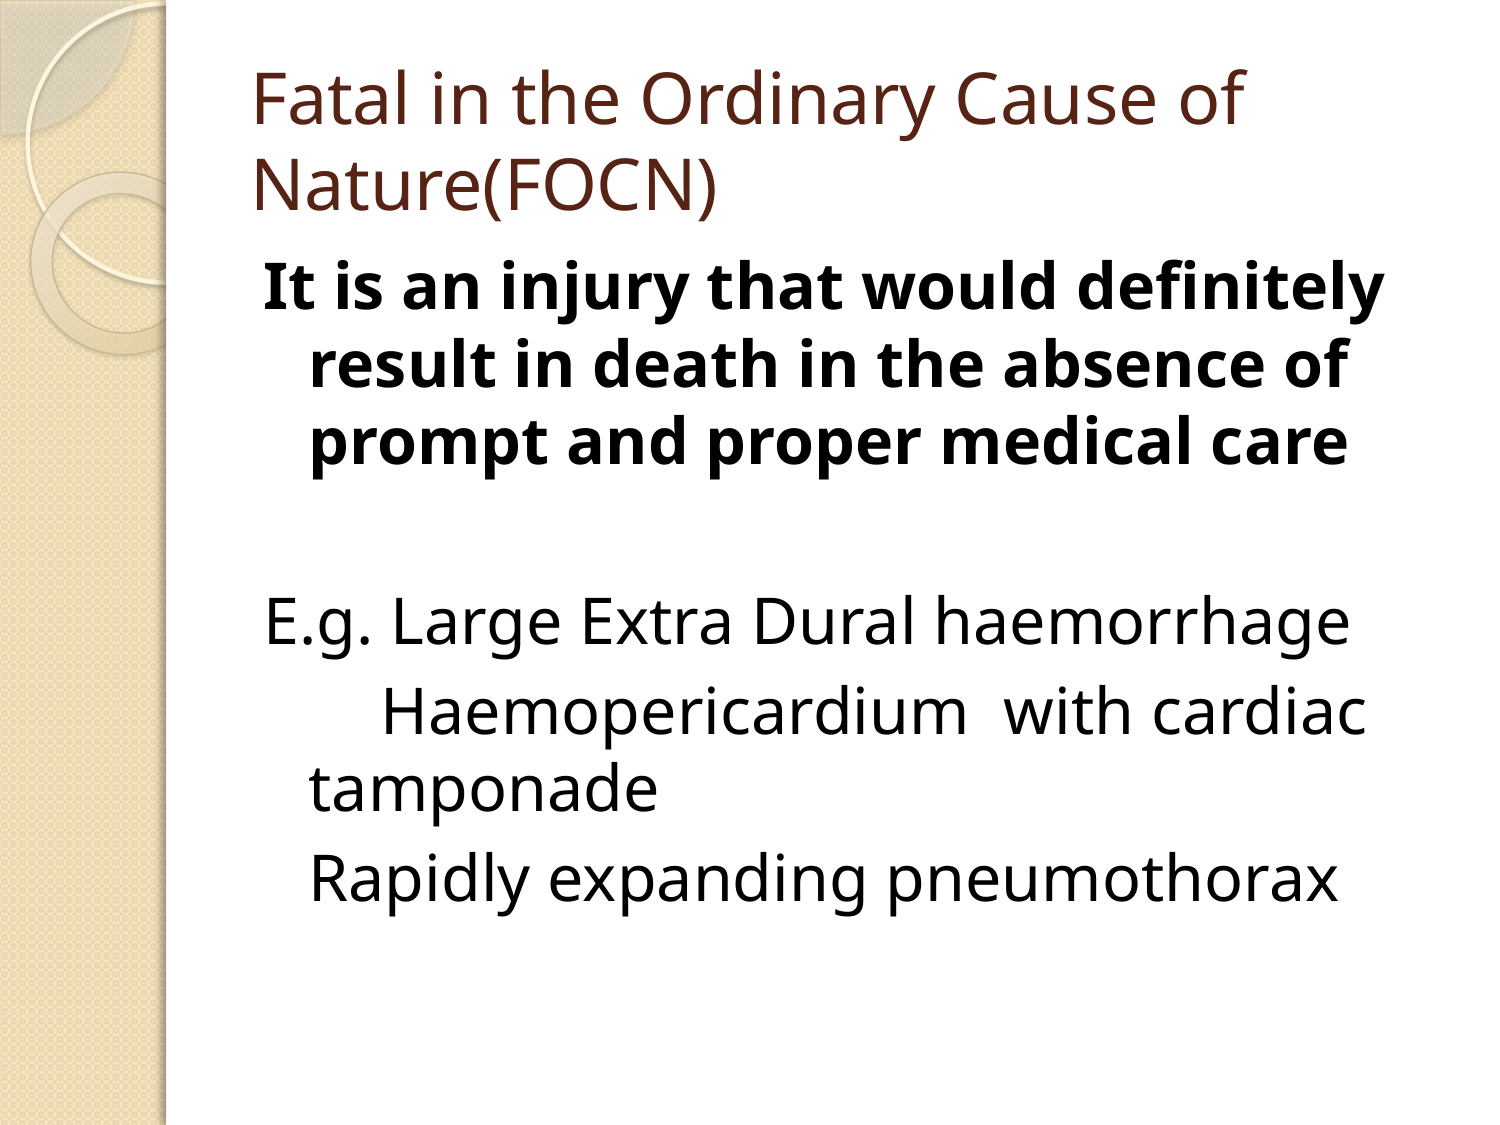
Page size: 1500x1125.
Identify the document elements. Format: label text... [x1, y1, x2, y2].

list It is an injury that would definitely result in death in the absence of prompt and proper medical care E.g. Large Extra Dural haemorrhage Haemopericardium with cardiac tamponade Rapidly expanding pneumothorax [235, 237, 1466, 1025]
title Fatal in the Ordinary Cause of Nature(FOCN) [235, 45, 1466, 233]
